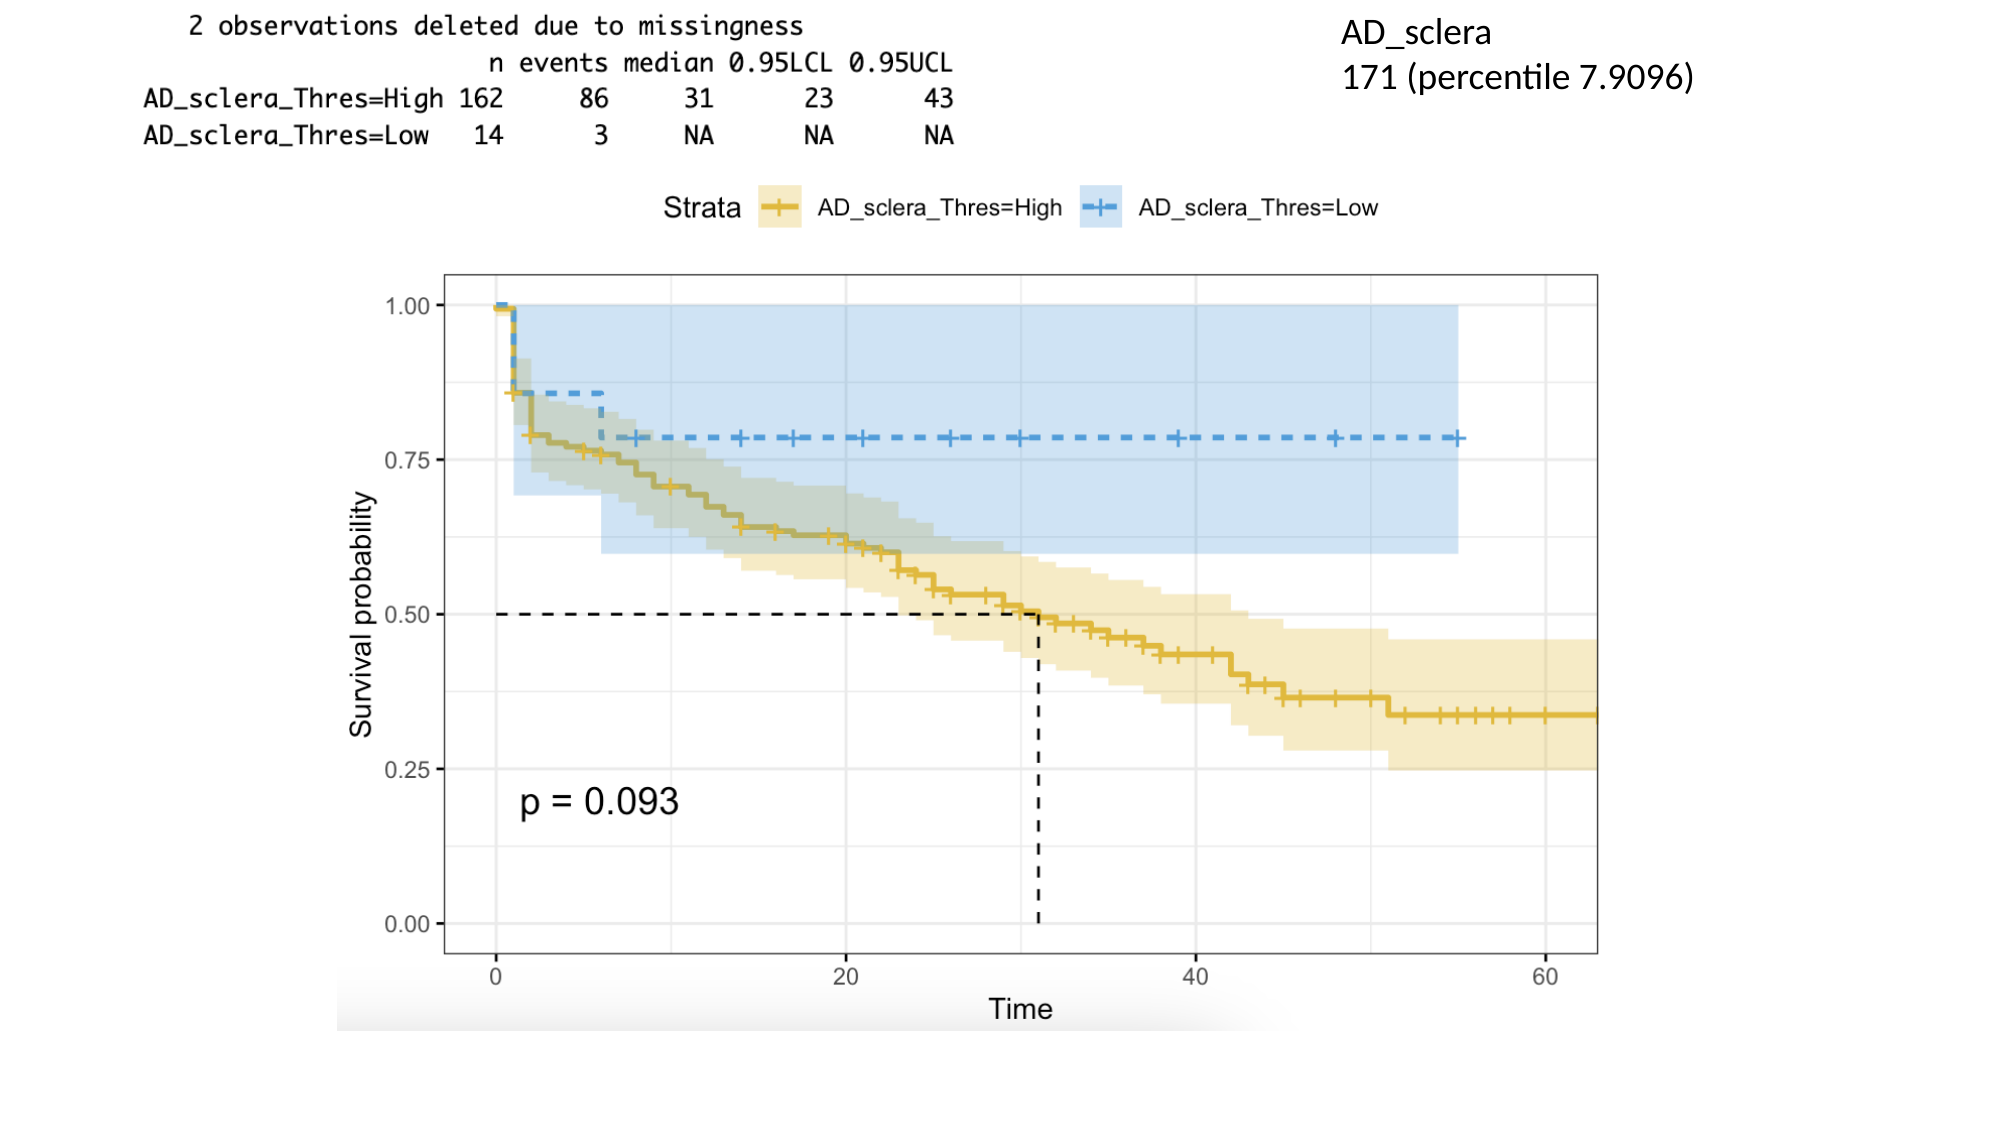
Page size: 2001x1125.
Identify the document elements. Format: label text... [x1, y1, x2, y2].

picture [133, 0, 1613, 1031]
text_box AD_sclera 171 (percentile 7.9096) [1326, 0, 1915, 105]
